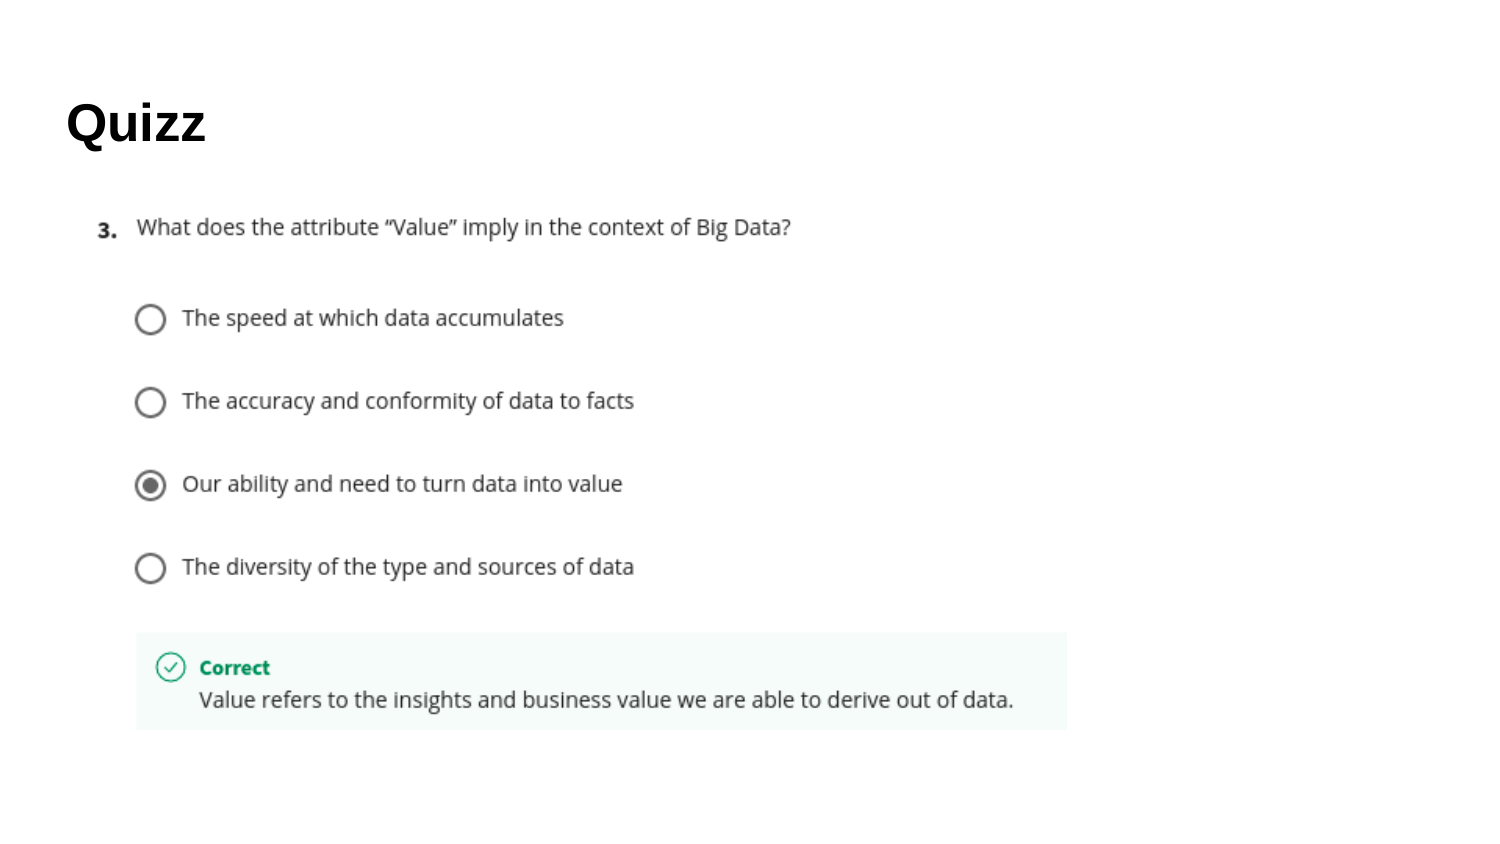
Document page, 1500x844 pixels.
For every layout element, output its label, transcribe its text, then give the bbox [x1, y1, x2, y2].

picture [82, 179, 1068, 730]
title Quizz [51, 72, 1449, 167]
